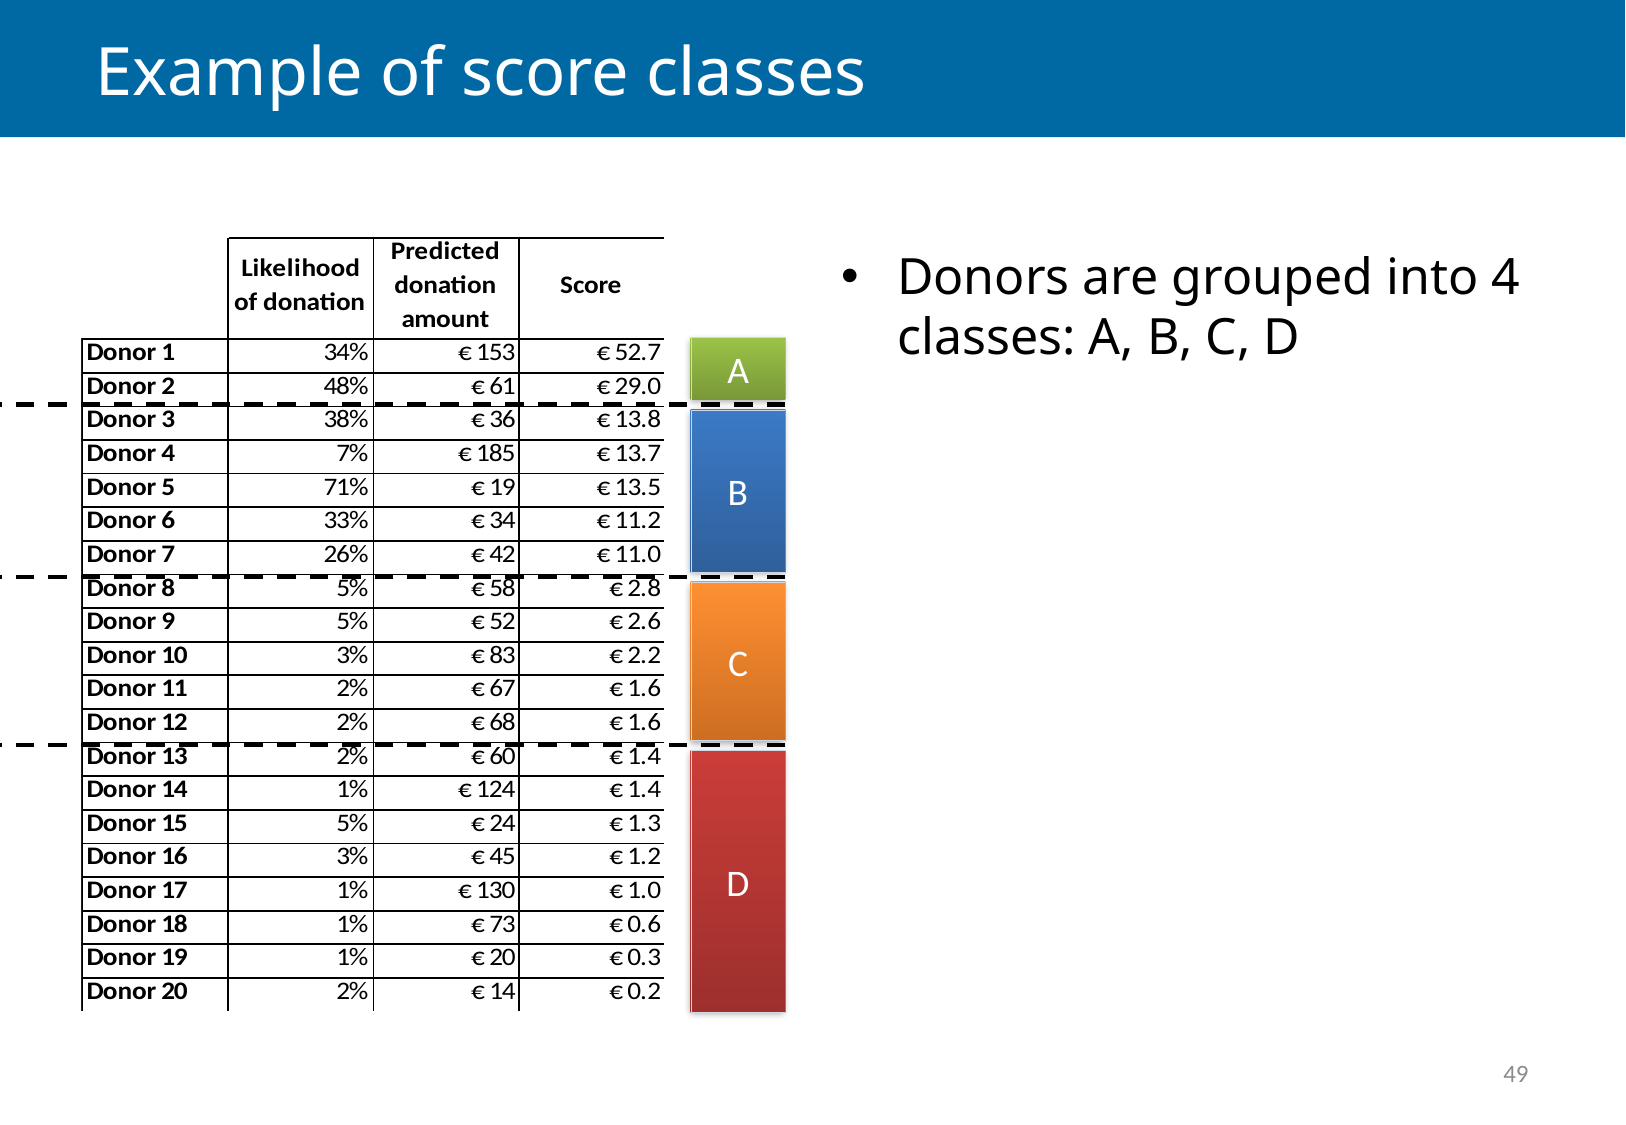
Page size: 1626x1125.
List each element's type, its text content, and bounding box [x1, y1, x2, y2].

picture [80, 578, 667, 744]
picture [80, 237, 667, 404]
text_box C [690, 583, 786, 741]
slide_number 49 [1164, 1042, 1544, 1103]
title Example of score classes [80, 0, 1543, 138]
text_box D [690, 751, 786, 1013]
list Donors are grouped into 4 classes: A, B, C, D [826, 237, 1544, 1005]
picture [80, 746, 667, 1013]
text_box B [690, 410, 786, 573]
text_box A [690, 337, 786, 400]
picture [80, 406, 667, 576]
